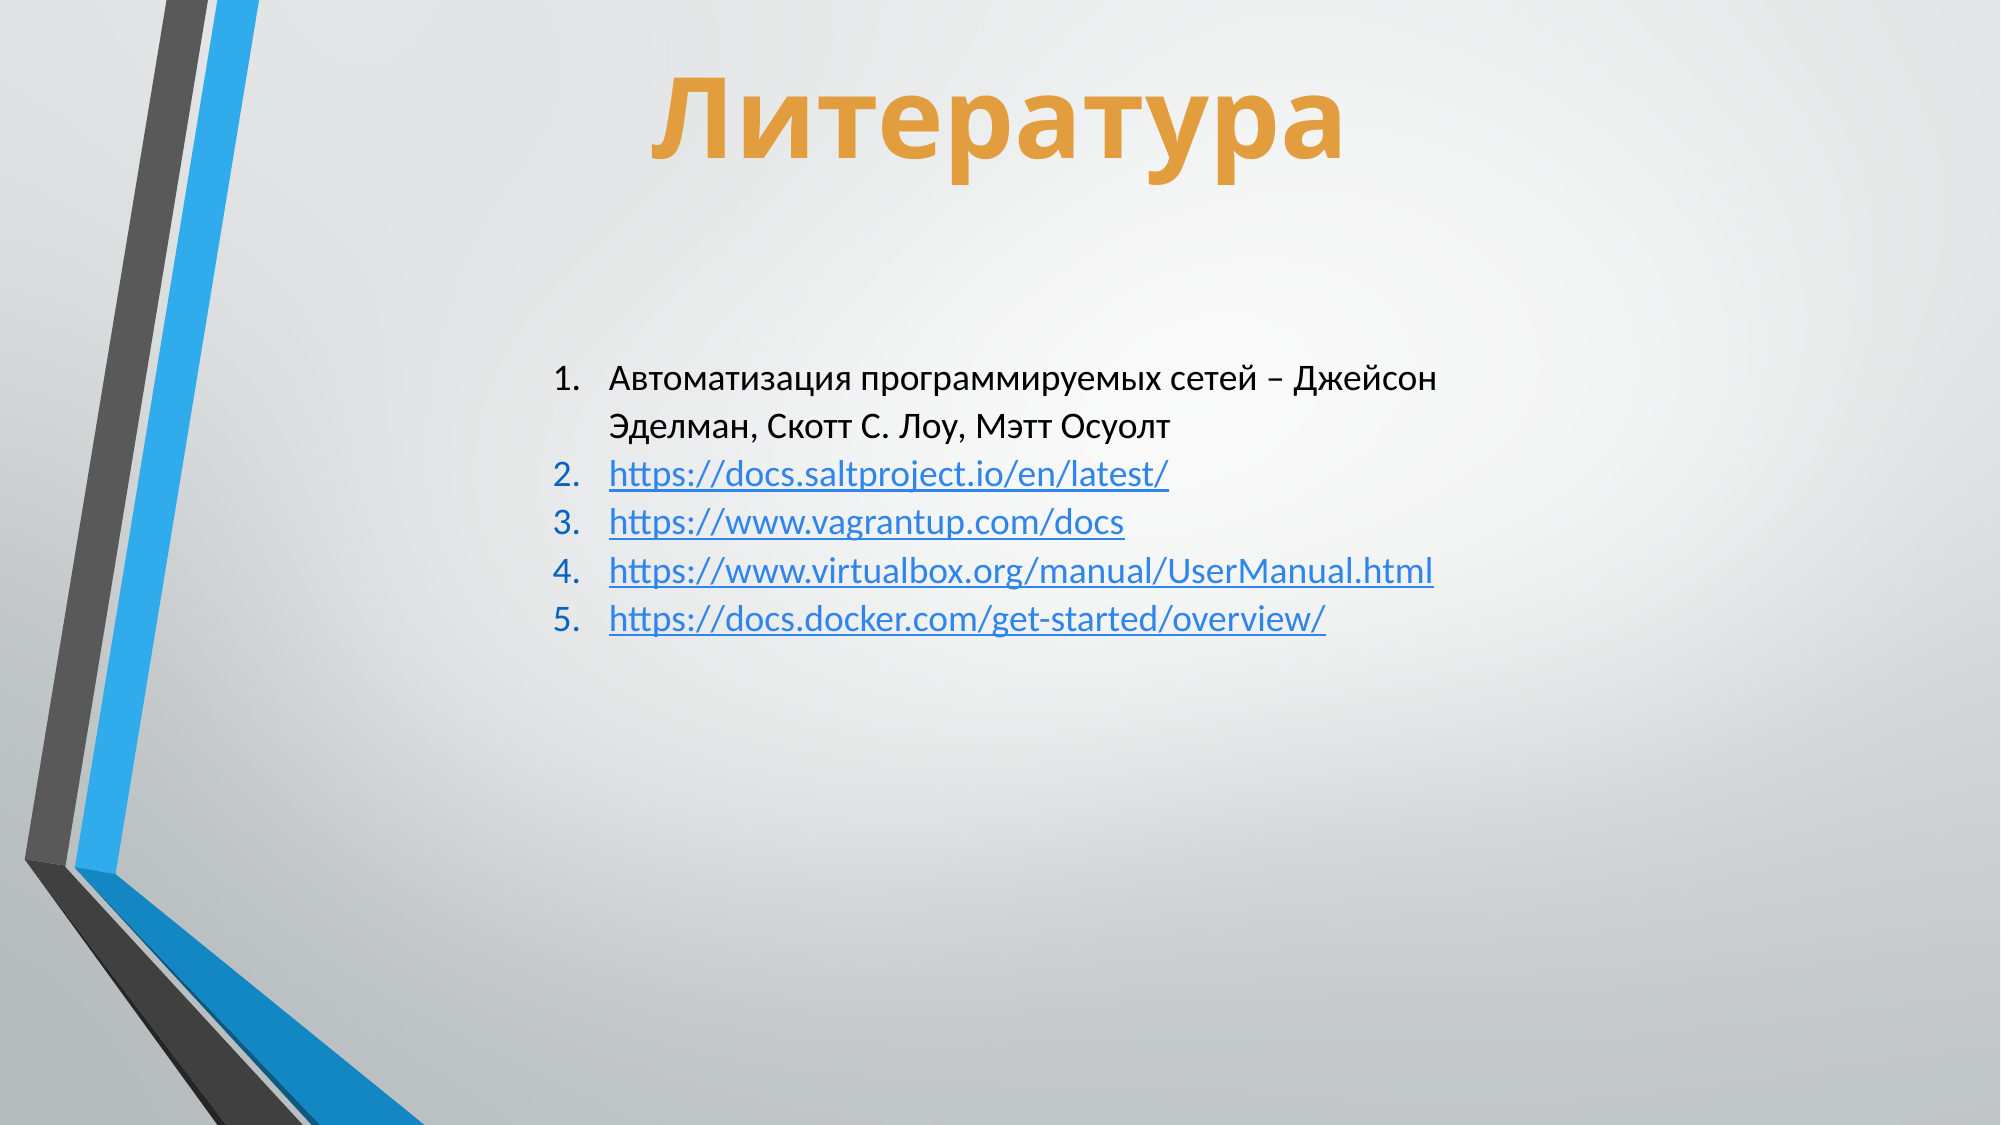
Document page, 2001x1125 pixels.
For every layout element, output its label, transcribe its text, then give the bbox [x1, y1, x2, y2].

text_box Литература [636, 38, 1364, 189]
text_box Автоматизация программируемых сетей – Джейсон Эделман, Скотт С. Лоу, Мэтт Осуолт https://docs.saltproject.io/en/latest/ https://www.vagrantup.com/docs https://www.virtualbox.org/manual/UserManual.html https://docs.docker.com/get-started/overview/ [537, 342, 1462, 708]
